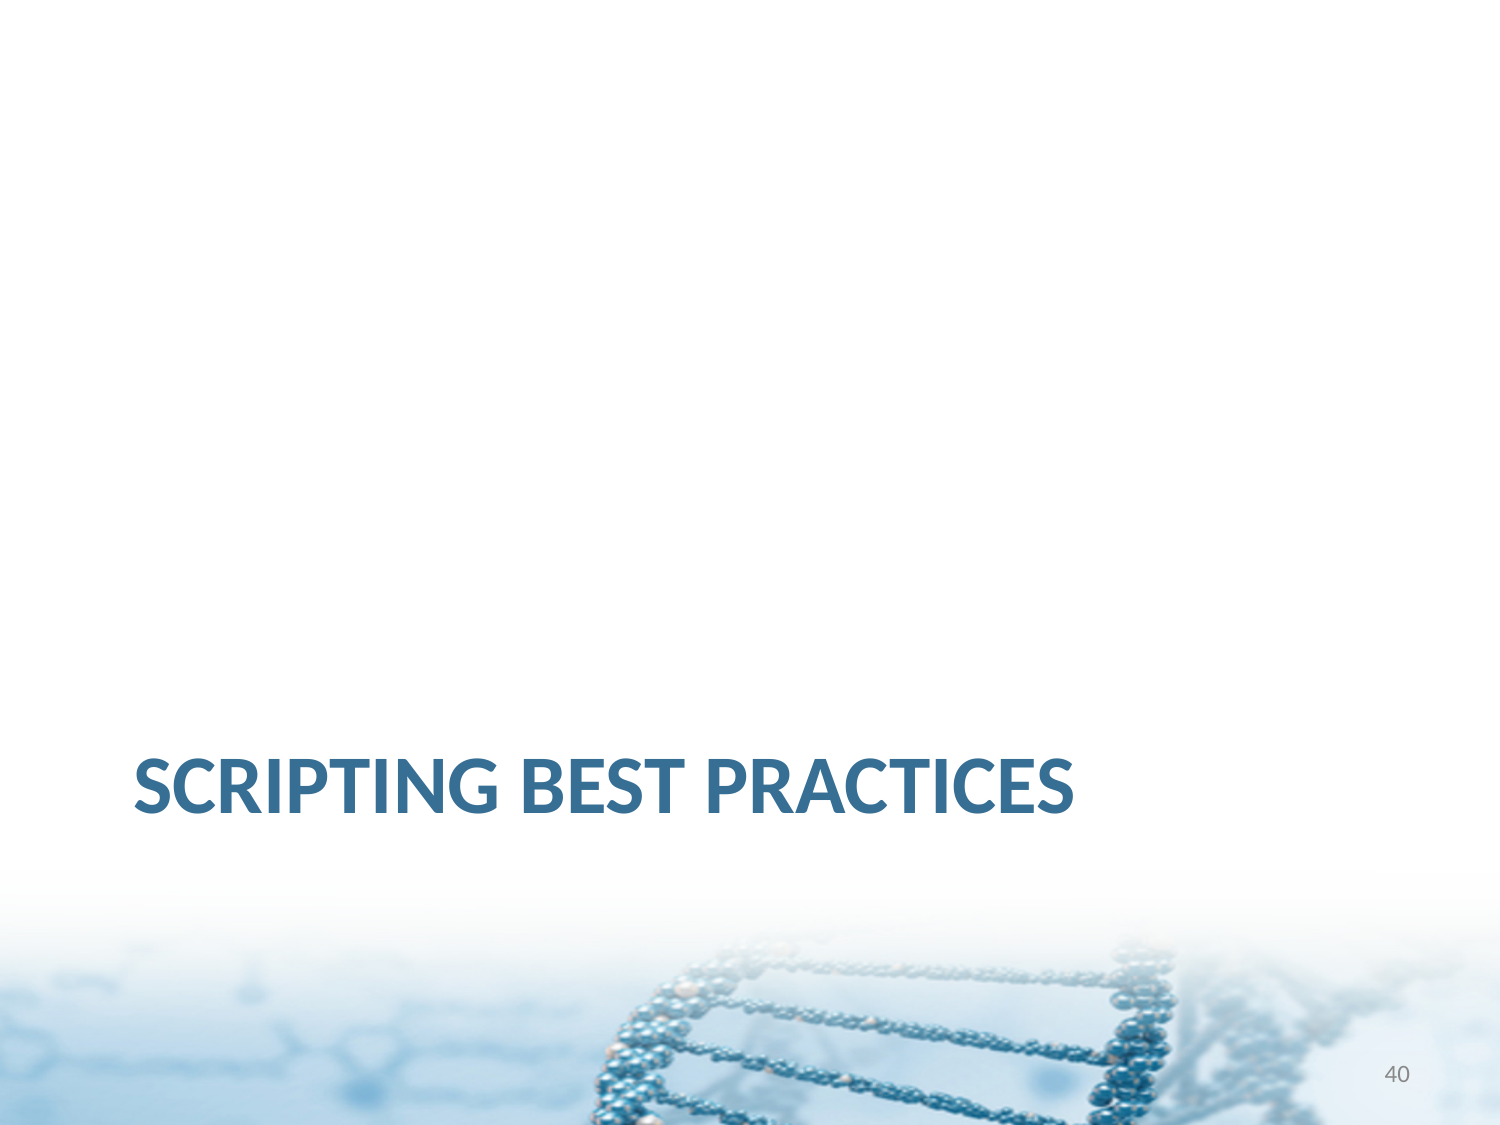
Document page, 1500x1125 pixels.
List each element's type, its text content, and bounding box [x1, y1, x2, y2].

picture [0, 862, 1500, 1125]
slide_number 40 [1074, 1042, 1425, 1103]
title Scripting Best Practices [118, 722, 1394, 947]
